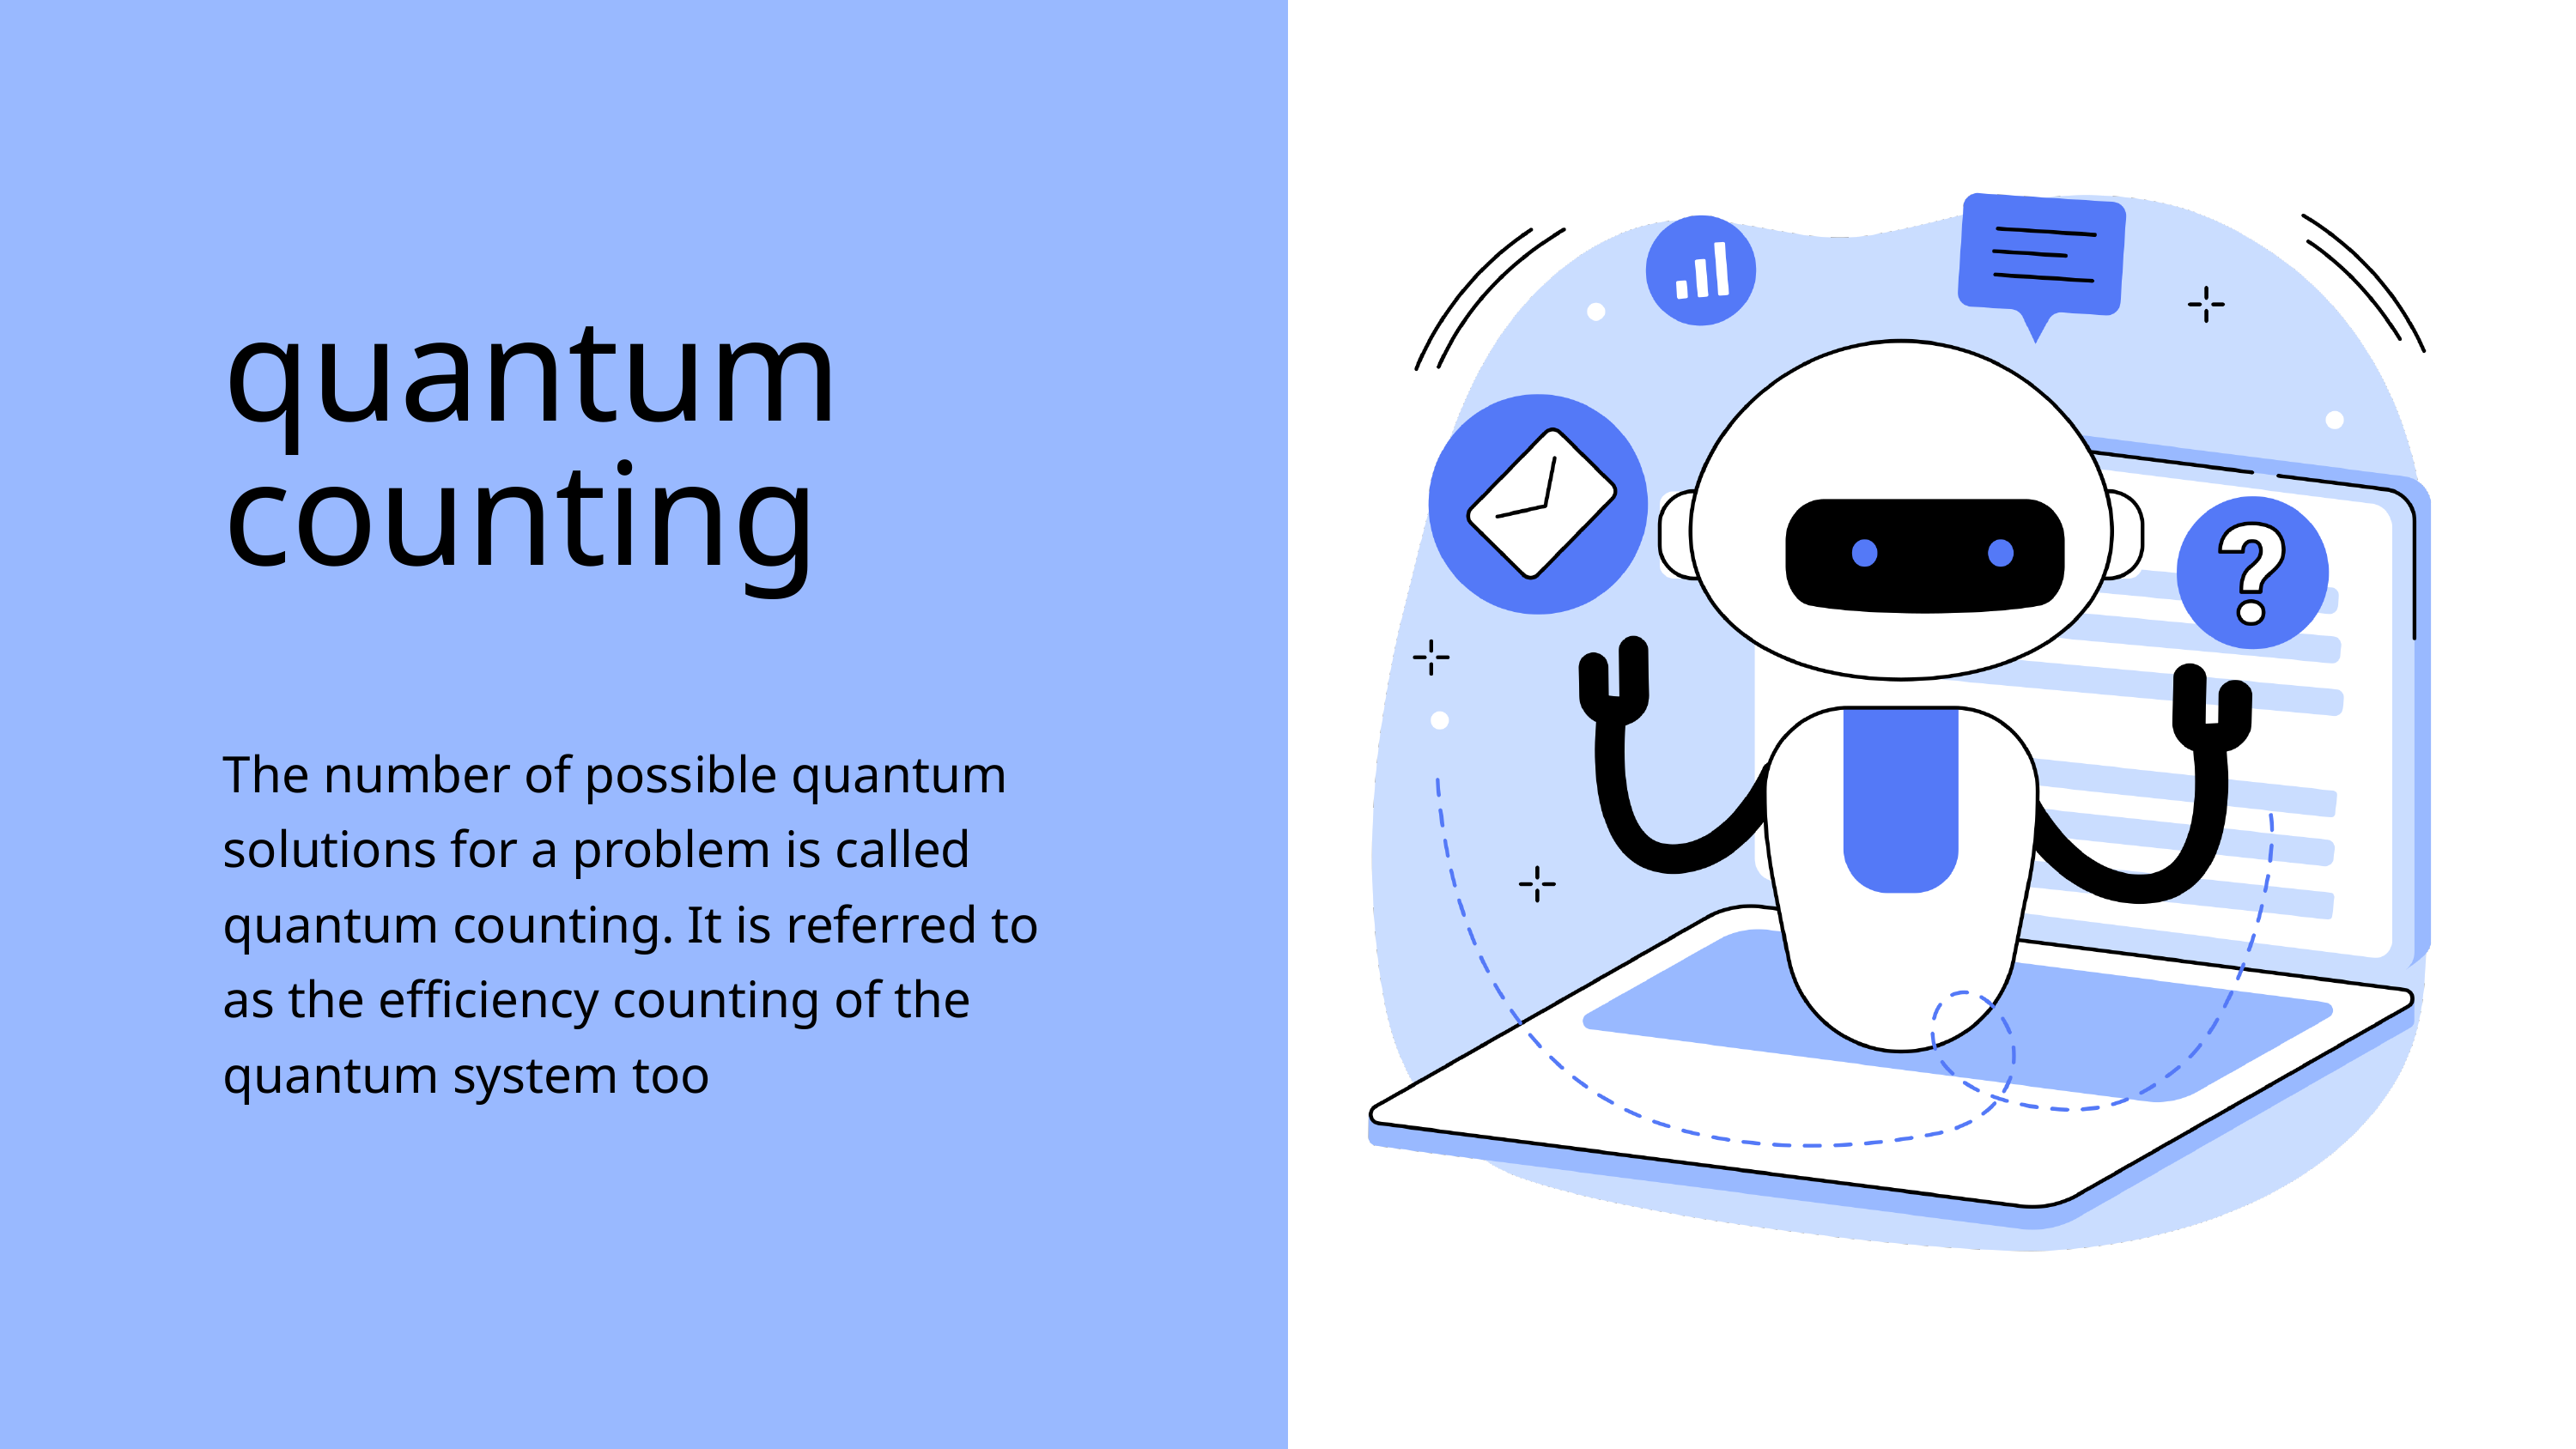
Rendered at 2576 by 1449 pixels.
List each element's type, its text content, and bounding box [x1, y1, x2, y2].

text_box The number of possible quantum solutions for a problem is called quantum counting. It is referred to as the efficiency counting of the quantum system too [222, 727, 1085, 1103]
text_box quantum counting [222, 305, 1085, 595]
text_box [1287, 0, 2576, 1449]
